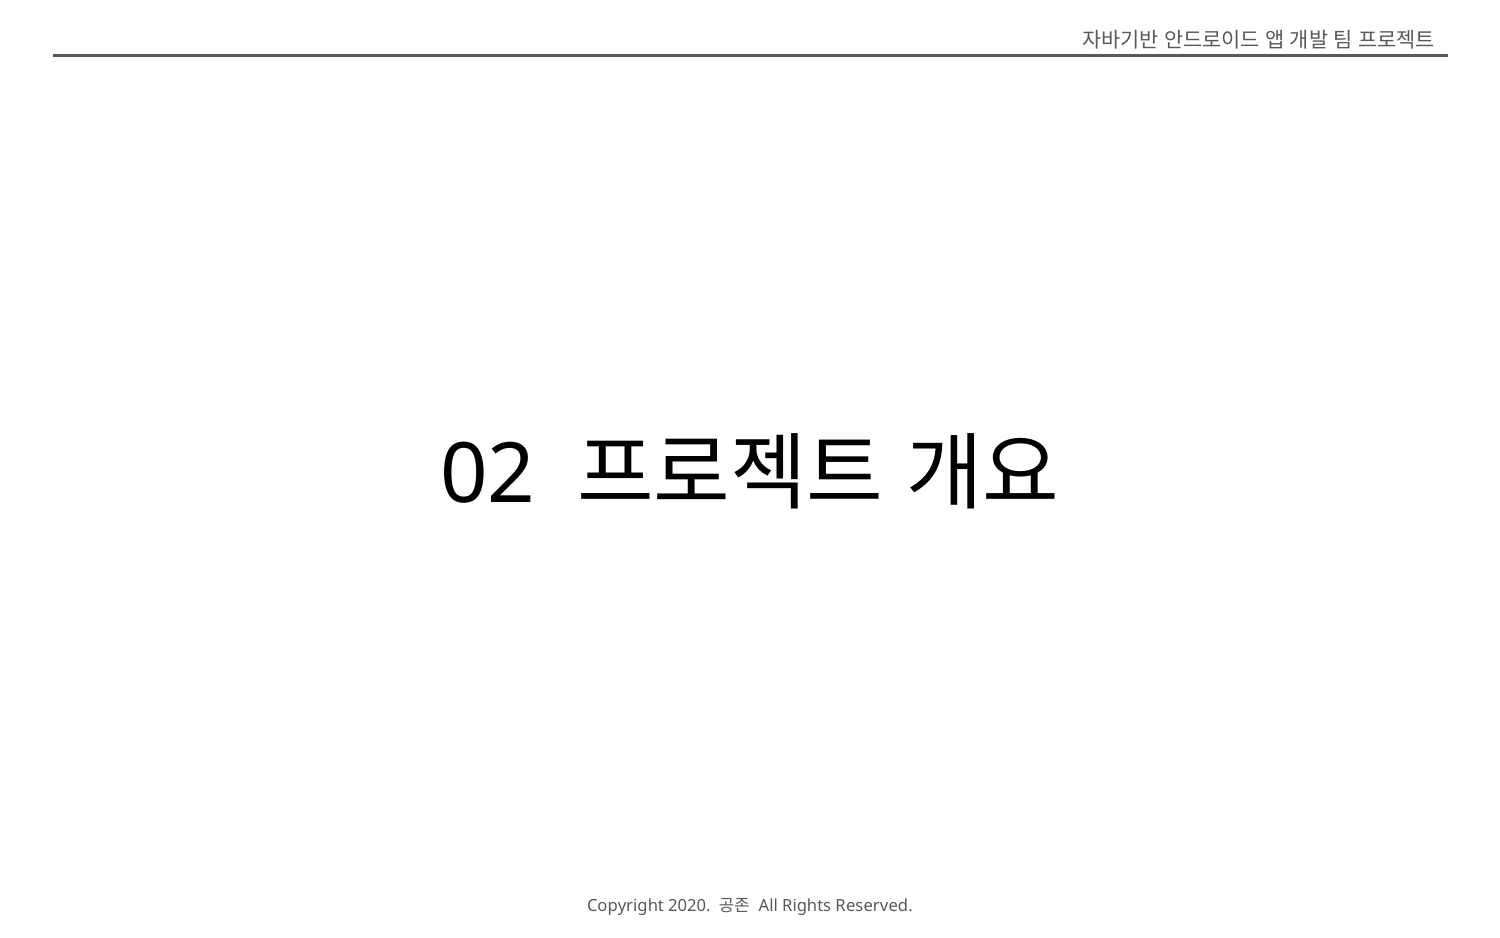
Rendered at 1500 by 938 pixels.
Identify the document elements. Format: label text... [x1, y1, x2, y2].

title 02 프로젝트 개요 [319, 355, 1181, 582]
